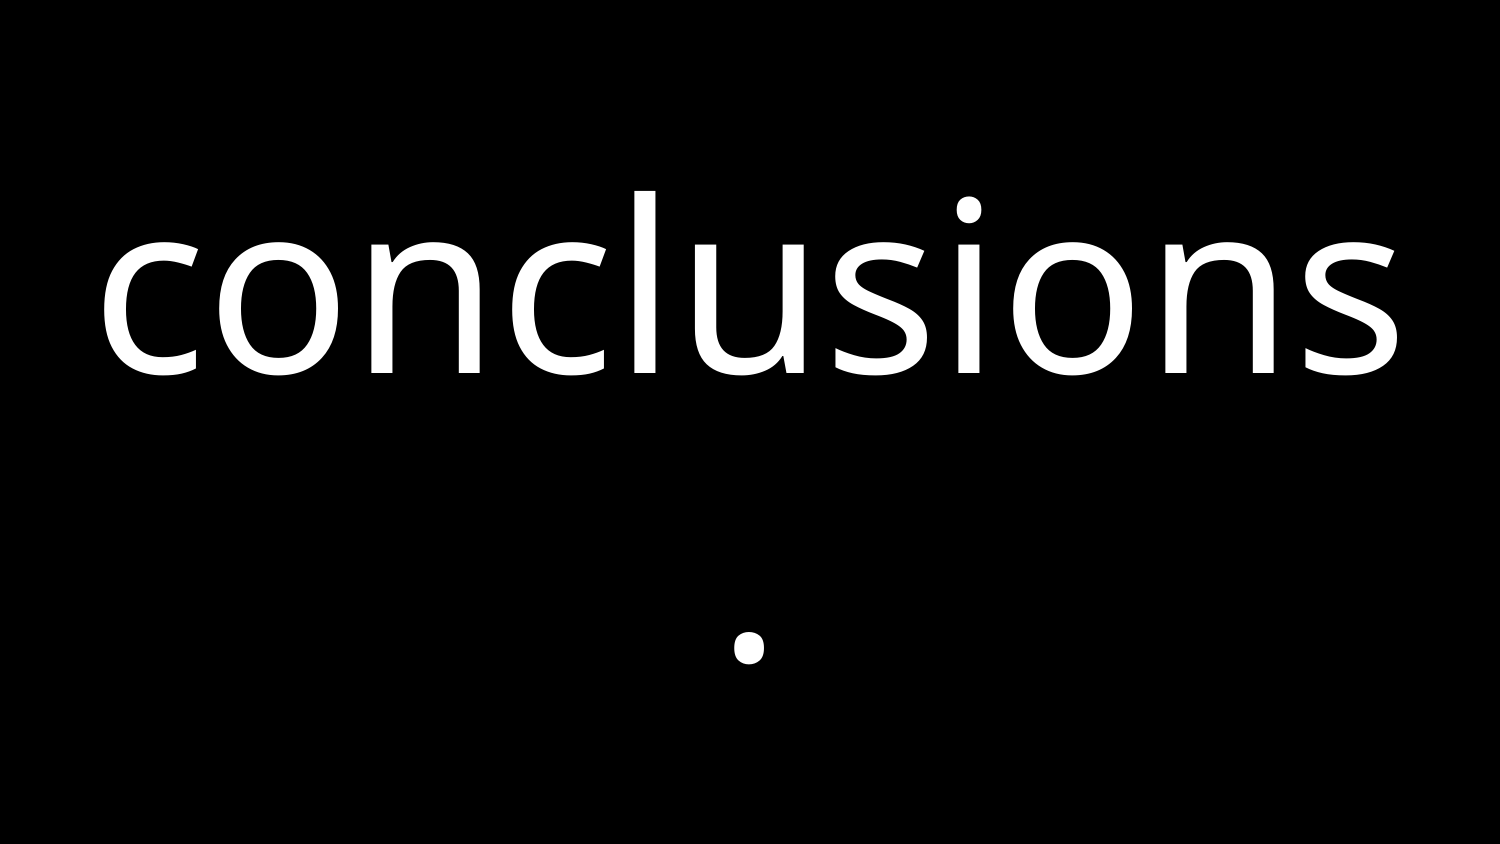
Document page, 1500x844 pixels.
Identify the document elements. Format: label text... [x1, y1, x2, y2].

title conclusions. [51, 352, 1449, 491]
